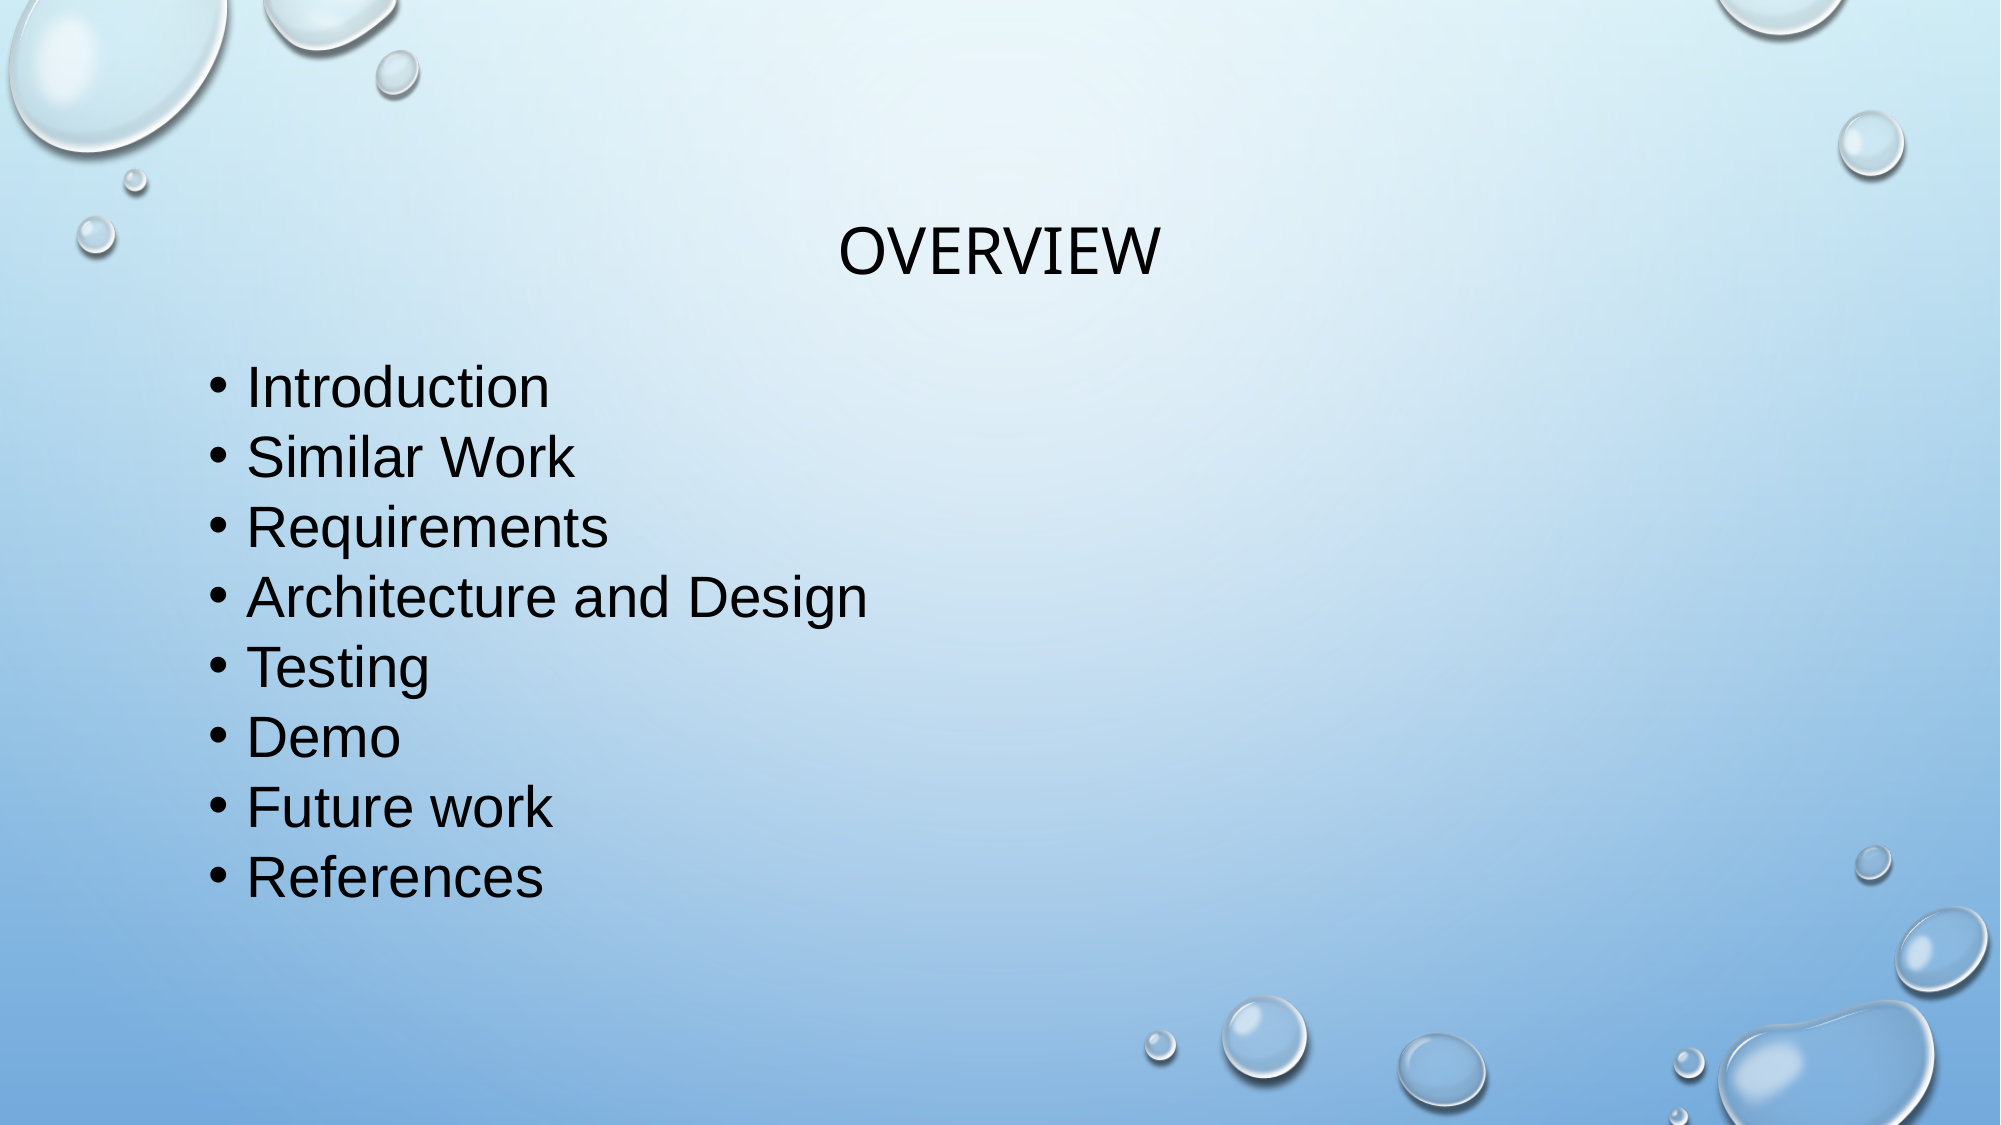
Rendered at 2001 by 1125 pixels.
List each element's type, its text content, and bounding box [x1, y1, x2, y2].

picture [0, 0, 2000, 1125]
list Introduction Similar Work Requirements Architecture and Design Testing Demo Future work References [193, 325, 1807, 979]
title OVERVIEW [149, 210, 1851, 297]
